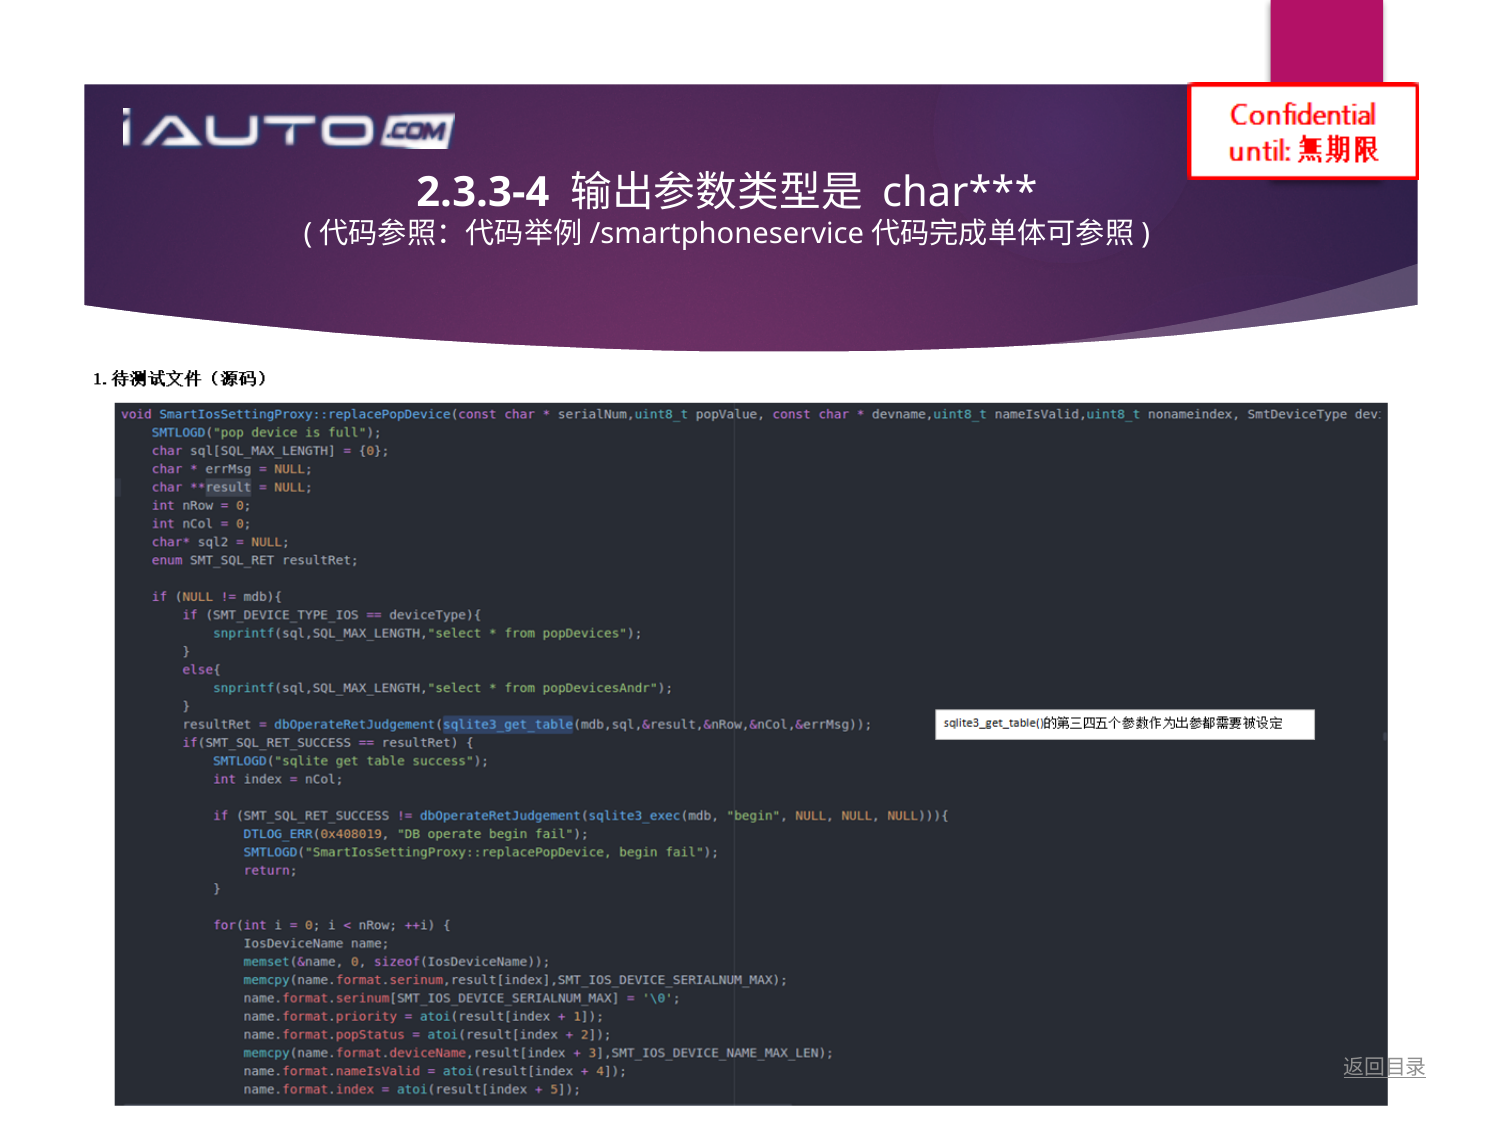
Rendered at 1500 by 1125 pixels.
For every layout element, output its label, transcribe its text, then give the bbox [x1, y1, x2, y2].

picture [123, 108, 455, 150]
title 2.3.3-4 输出参数类型是 char*** (代码参照：代码举例/smartphoneservice代码完成单体可参照) [206, 149, 1248, 266]
text_box 返回目录 [1410, 1046, 1483, 1092]
picture [88, 364, 1406, 1118]
picture [1186, 82, 1419, 181]
